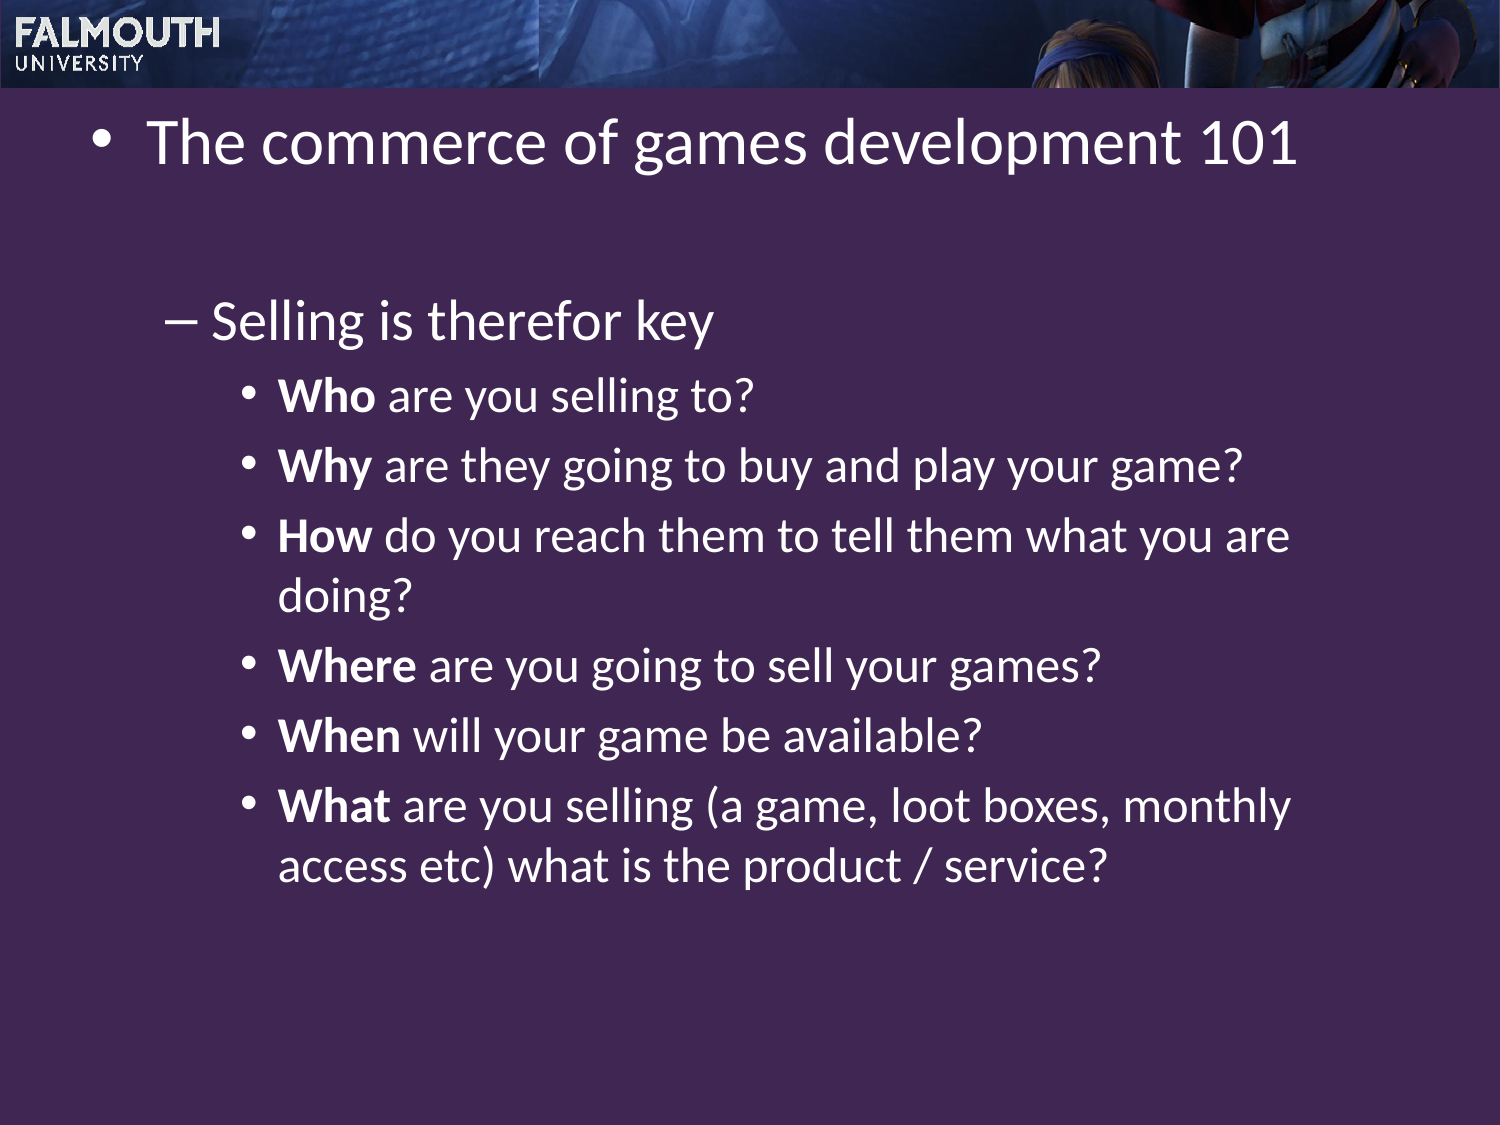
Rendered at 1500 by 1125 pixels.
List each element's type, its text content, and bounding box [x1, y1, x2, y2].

picture [0, 0, 1500, 90]
list The commerce of games development 101 Selling is therefor key Who are you selling to? Why are they going to buy and play your game? How do you reach them to tell them what you are doing? Where are you going to sell your games? When will your game be available? What are you selling (a game, loot boxes, monthly access etc) what is the product / service? [75, 90, 1425, 1071]
